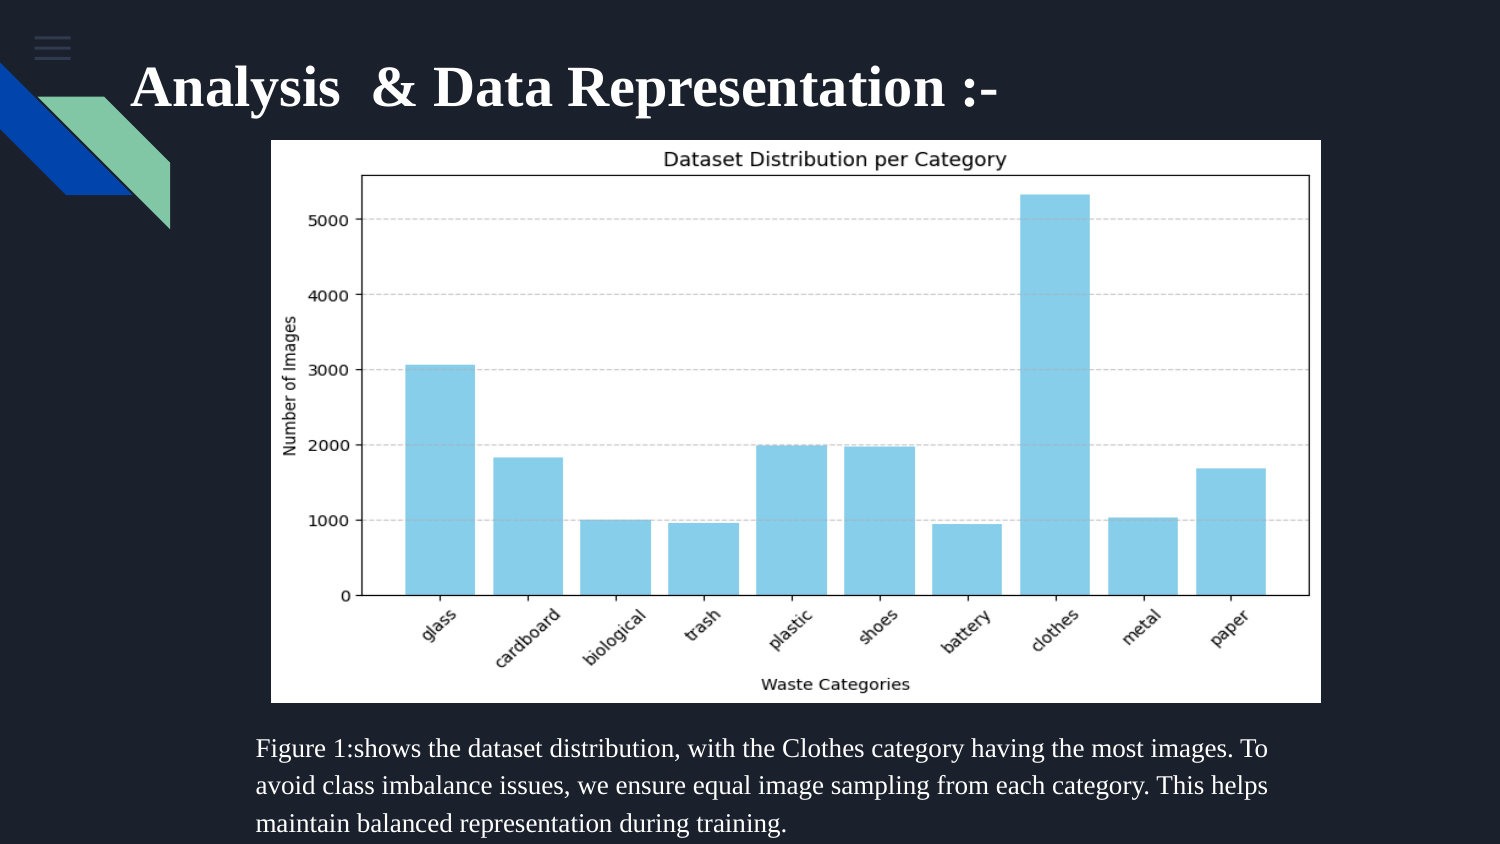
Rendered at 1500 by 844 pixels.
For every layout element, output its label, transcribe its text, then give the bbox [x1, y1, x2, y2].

picture [271, 140, 1321, 704]
title Analysis & Data Representation :- [115, 33, 1265, 134]
list Figure 1:shows the dataset distribution, with the Clothes category having the most images. To avoid class imbalance issues, we ensure equal image sampling from each category. This helps maintain balanced representation during training. [240, 710, 1313, 830]
